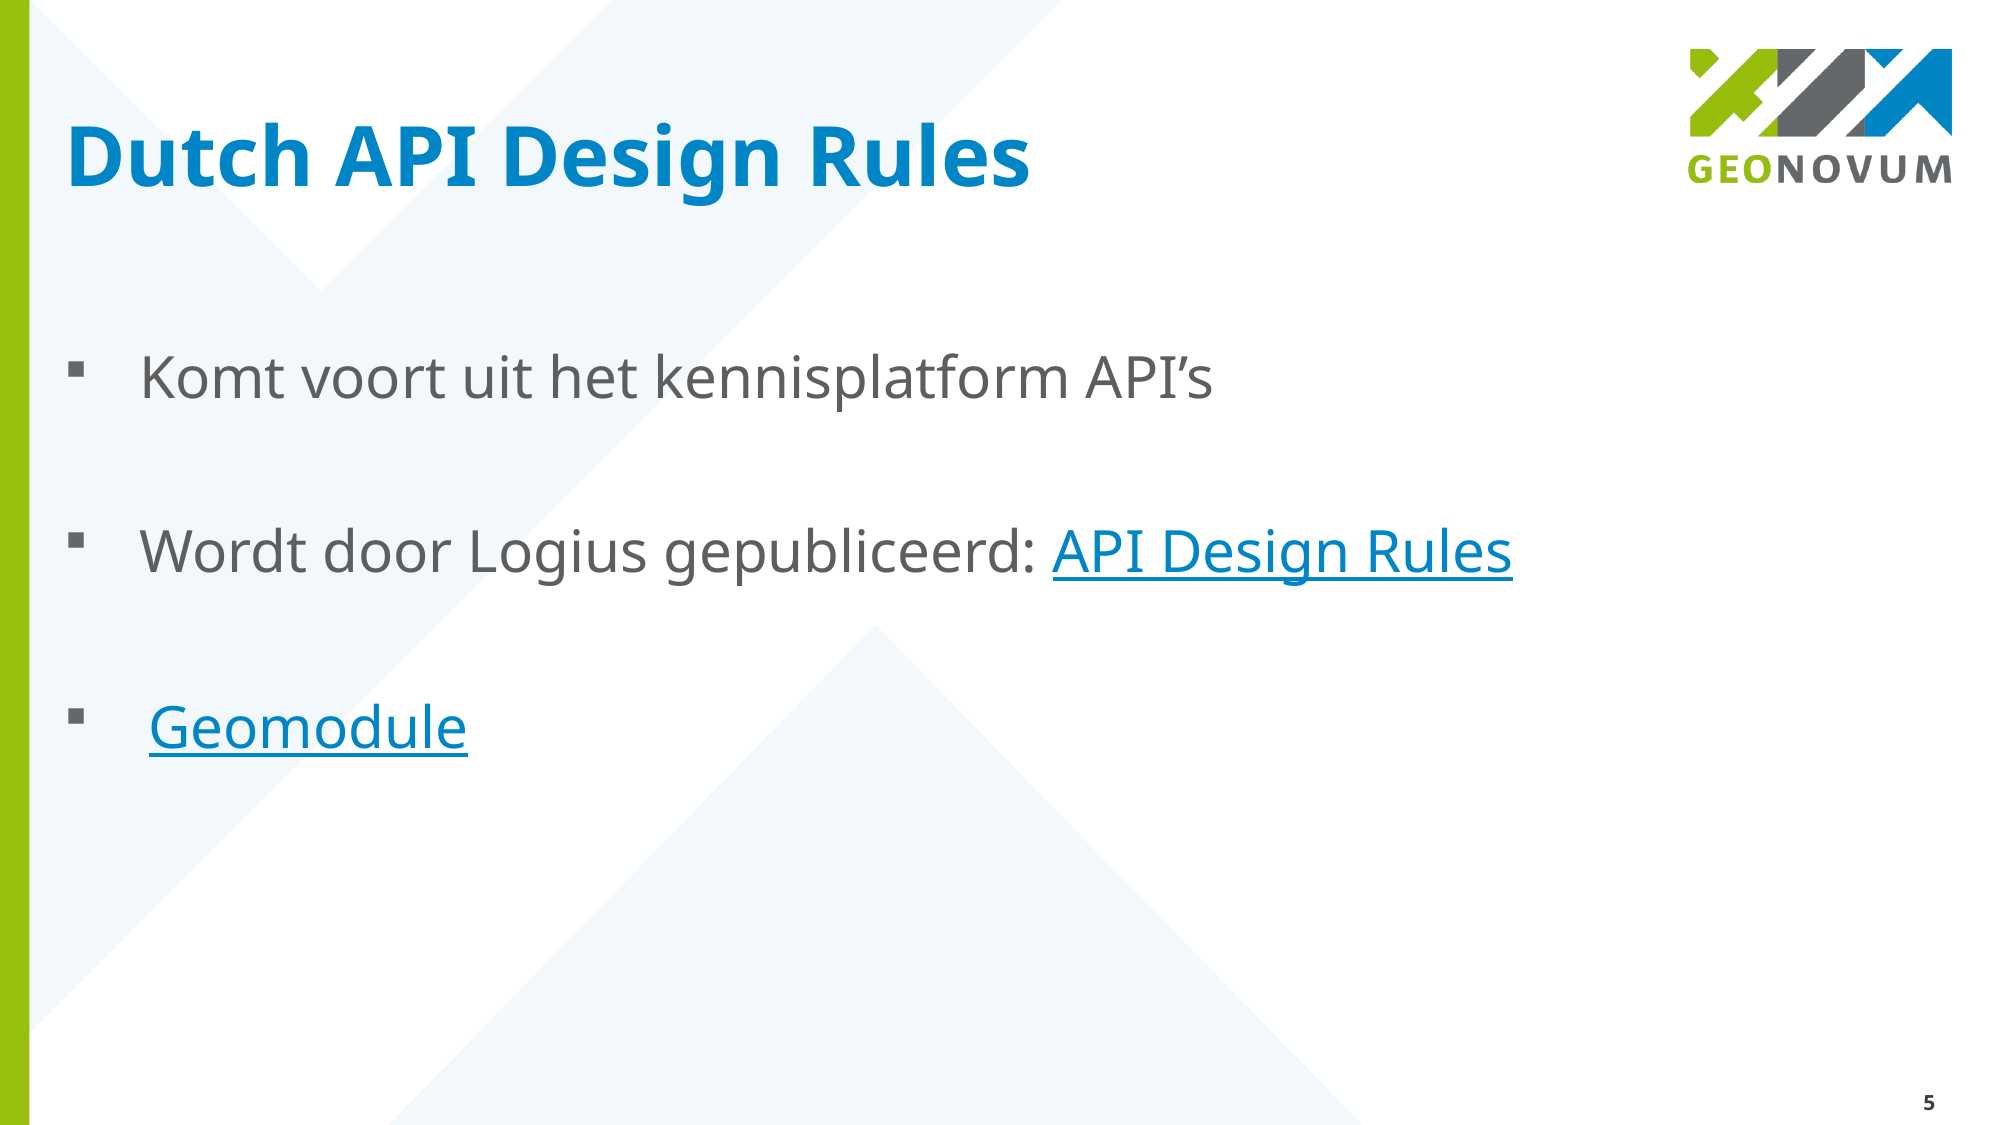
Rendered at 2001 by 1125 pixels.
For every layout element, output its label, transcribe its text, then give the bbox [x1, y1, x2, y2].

picture [1686, 49, 1955, 186]
slide_number 5 [1824, 1088, 1951, 1120]
list Komt voort uit het kennisplatform API’s Wordt door Logius gepubliceerd: API Design Rules Geomodule [49, 249, 1951, 1059]
title Dutch API Design Rules [49, 0, 1654, 210]
